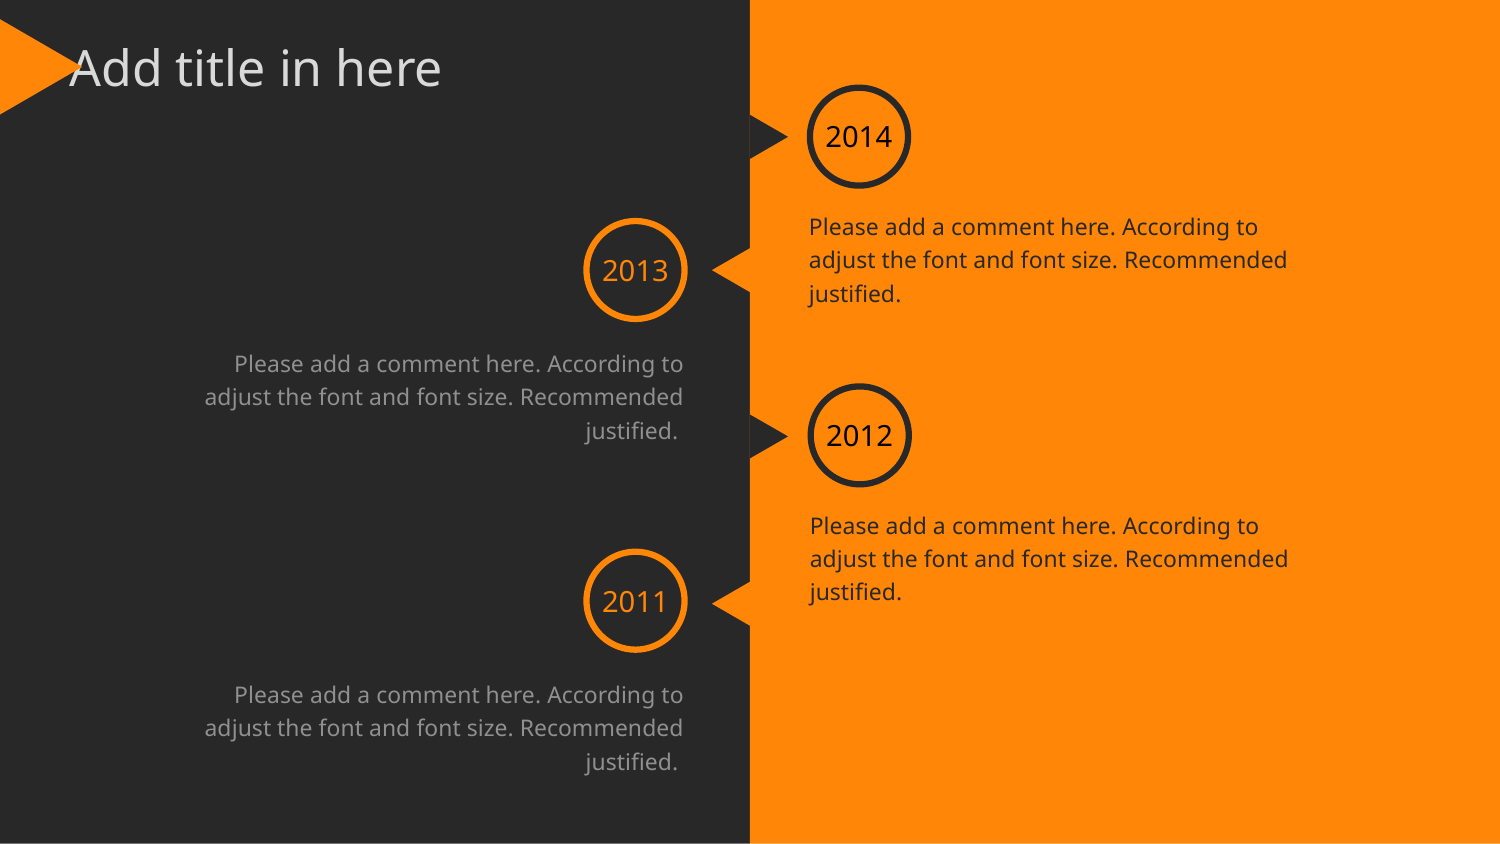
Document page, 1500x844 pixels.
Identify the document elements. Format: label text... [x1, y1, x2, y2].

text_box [585, 551, 686, 650]
text_box [0, 19, 83, 115]
text_box Please add a comment here. According to adjust the font and font size. Recommended justified. [809, 498, 1331, 613]
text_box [809, 386, 910, 485]
text_box [750, 414, 789, 459]
text_box [0, 0, 749, 844]
text_box Add title in here [54, 29, 459, 104]
text_box Please add a comment here. According to adjust the font and font size. Recommended justified. [164, 336, 685, 452]
text_box [750, 114, 789, 159]
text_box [585, 221, 686, 319]
text_box Please add a comment here. According to adjust the font and font size. Recommended justified. [164, 667, 685, 782]
text_box [711, 248, 750, 293]
text_box Please add a comment here. According to adjust the font and font size. Recommended justified. [809, 199, 1330, 315]
text_box [749, 0, 1500, 844]
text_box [809, 87, 909, 186]
text_box [711, 581, 750, 626]
